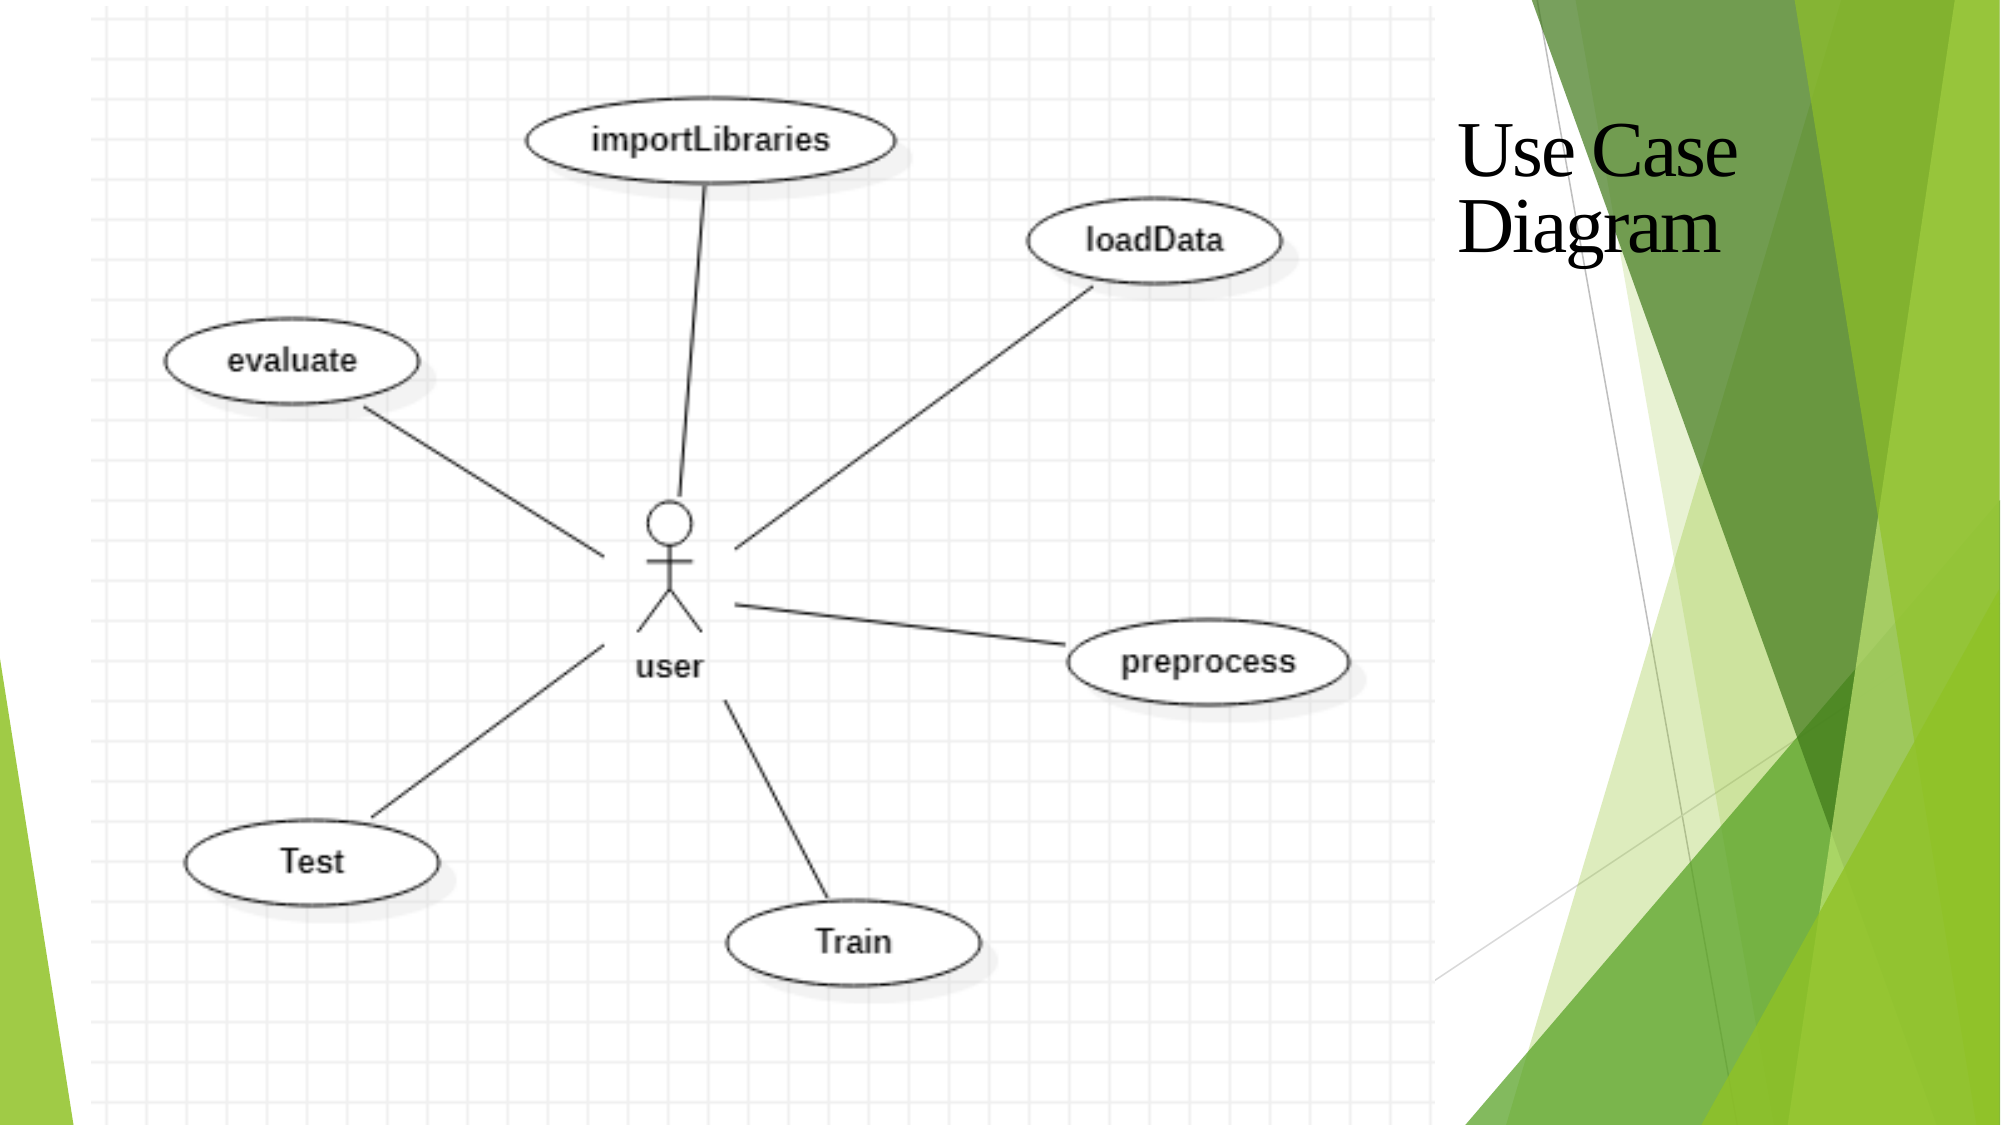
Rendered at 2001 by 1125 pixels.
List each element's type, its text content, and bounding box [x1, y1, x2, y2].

text_box Use Case Diagram [1449, 5, 2000, 387]
picture [91, 6, 1435, 1125]
